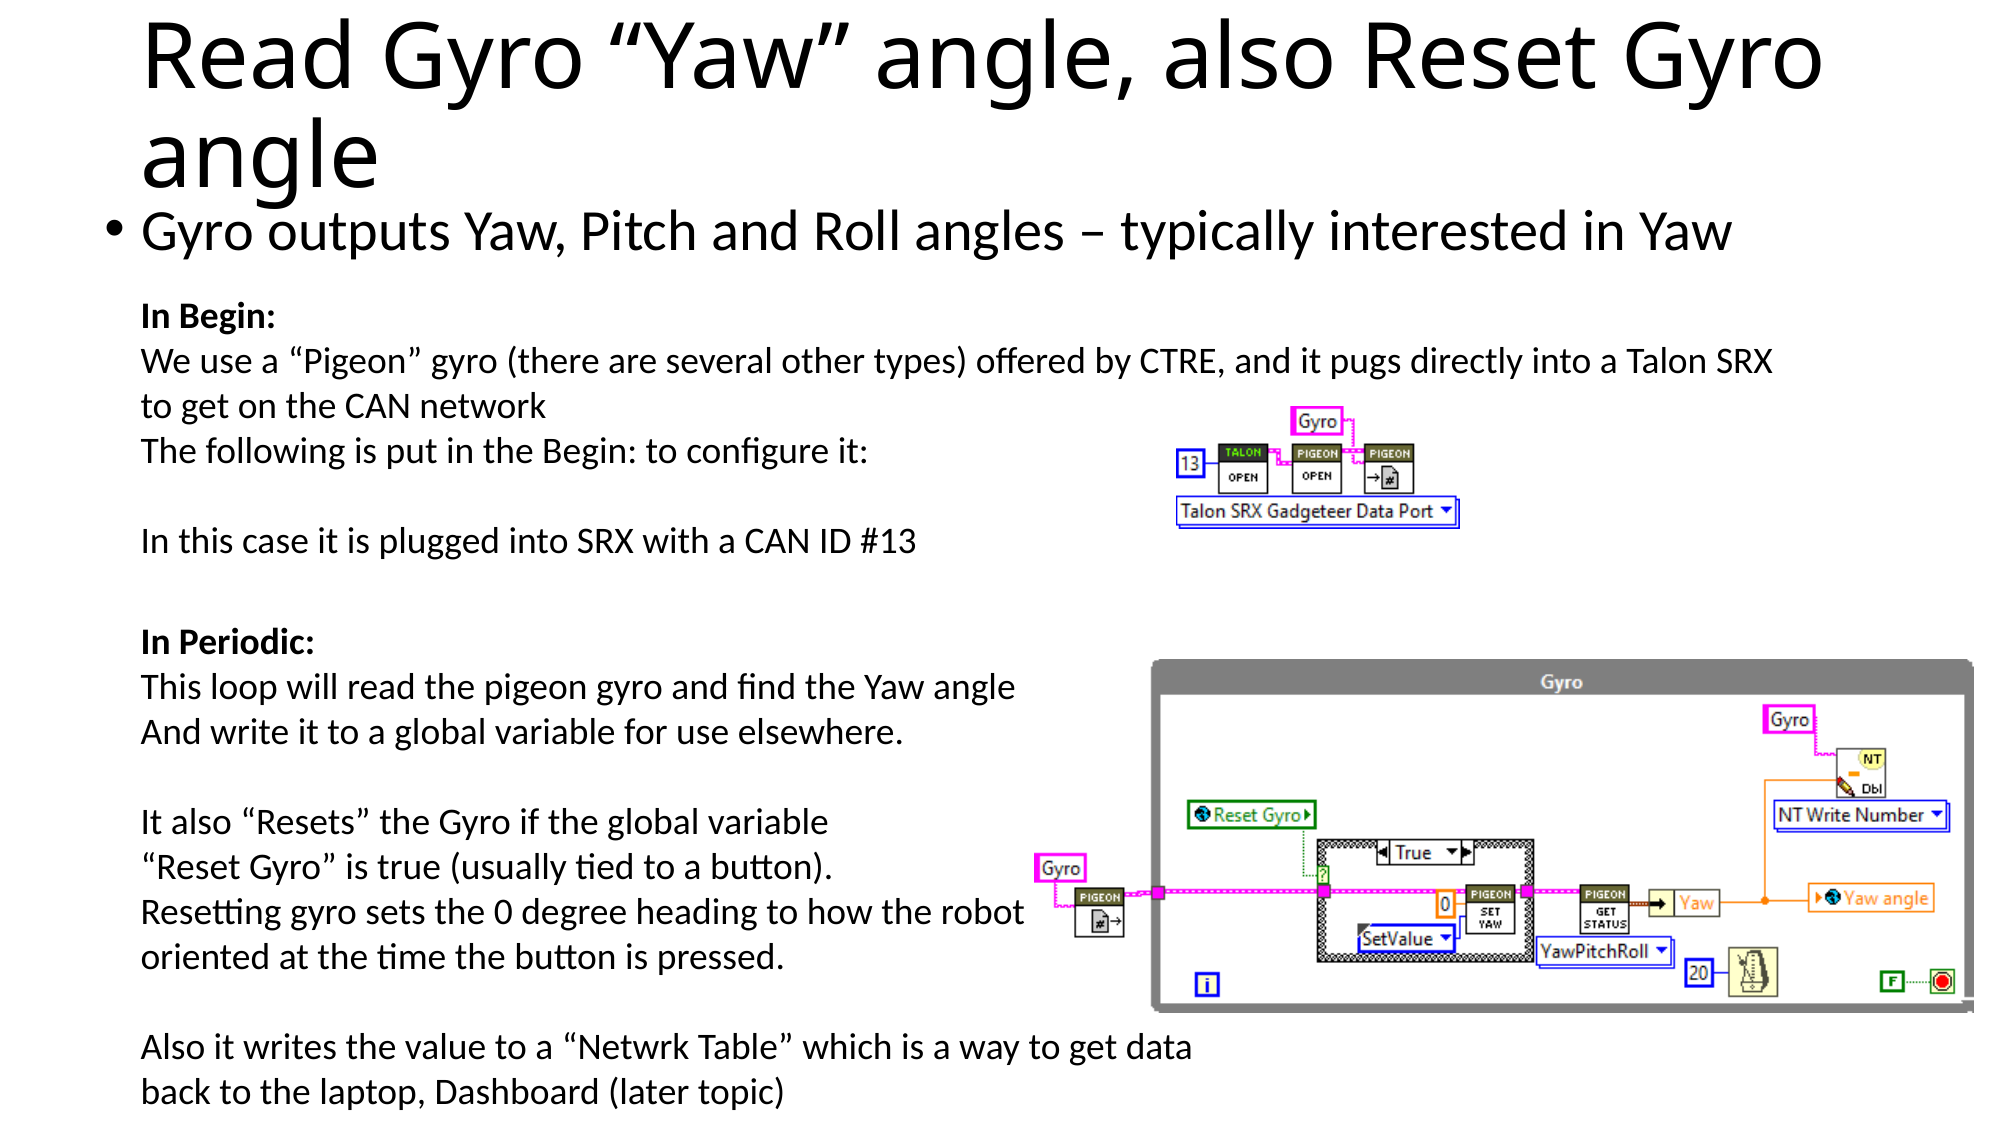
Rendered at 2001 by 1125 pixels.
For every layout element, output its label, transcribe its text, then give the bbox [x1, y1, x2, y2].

picture [1176, 406, 1460, 529]
list Gyro outputs Yaw, Pitch and Roll angles – typically interested in Yaw [89, 192, 1815, 529]
picture [1034, 659, 1974, 1013]
text_box In Begin: We use a “Pigeon” gyro (there are several other types) offered by CTRE, and it pugs directly into a Talon SRX to get on the CAN network The following is put in the Begin: to configure it: In this case it is plugged into SRX with a CAN ID #13 [125, 283, 1797, 568]
text_box In Periodic: This loop will read the pigeon gyro and find the Yaw angle And write it to a global variable for use elsewhere. It also “Resets” the Gyro if the global variable “Reset Gyro” is true (usually tied to a button). Resetting gyro sets the 0 degree heading to how the robot is oriented at the time the button is pressed. Also it writes the value to a “Netwrk Table” which is a way to get data back to the laptop, Dashboard (later topic) [125, 609, 1236, 1120]
title Read Gyro “Yaw” angle, also Reset Gyro angle [125, 0, 1851, 218]
